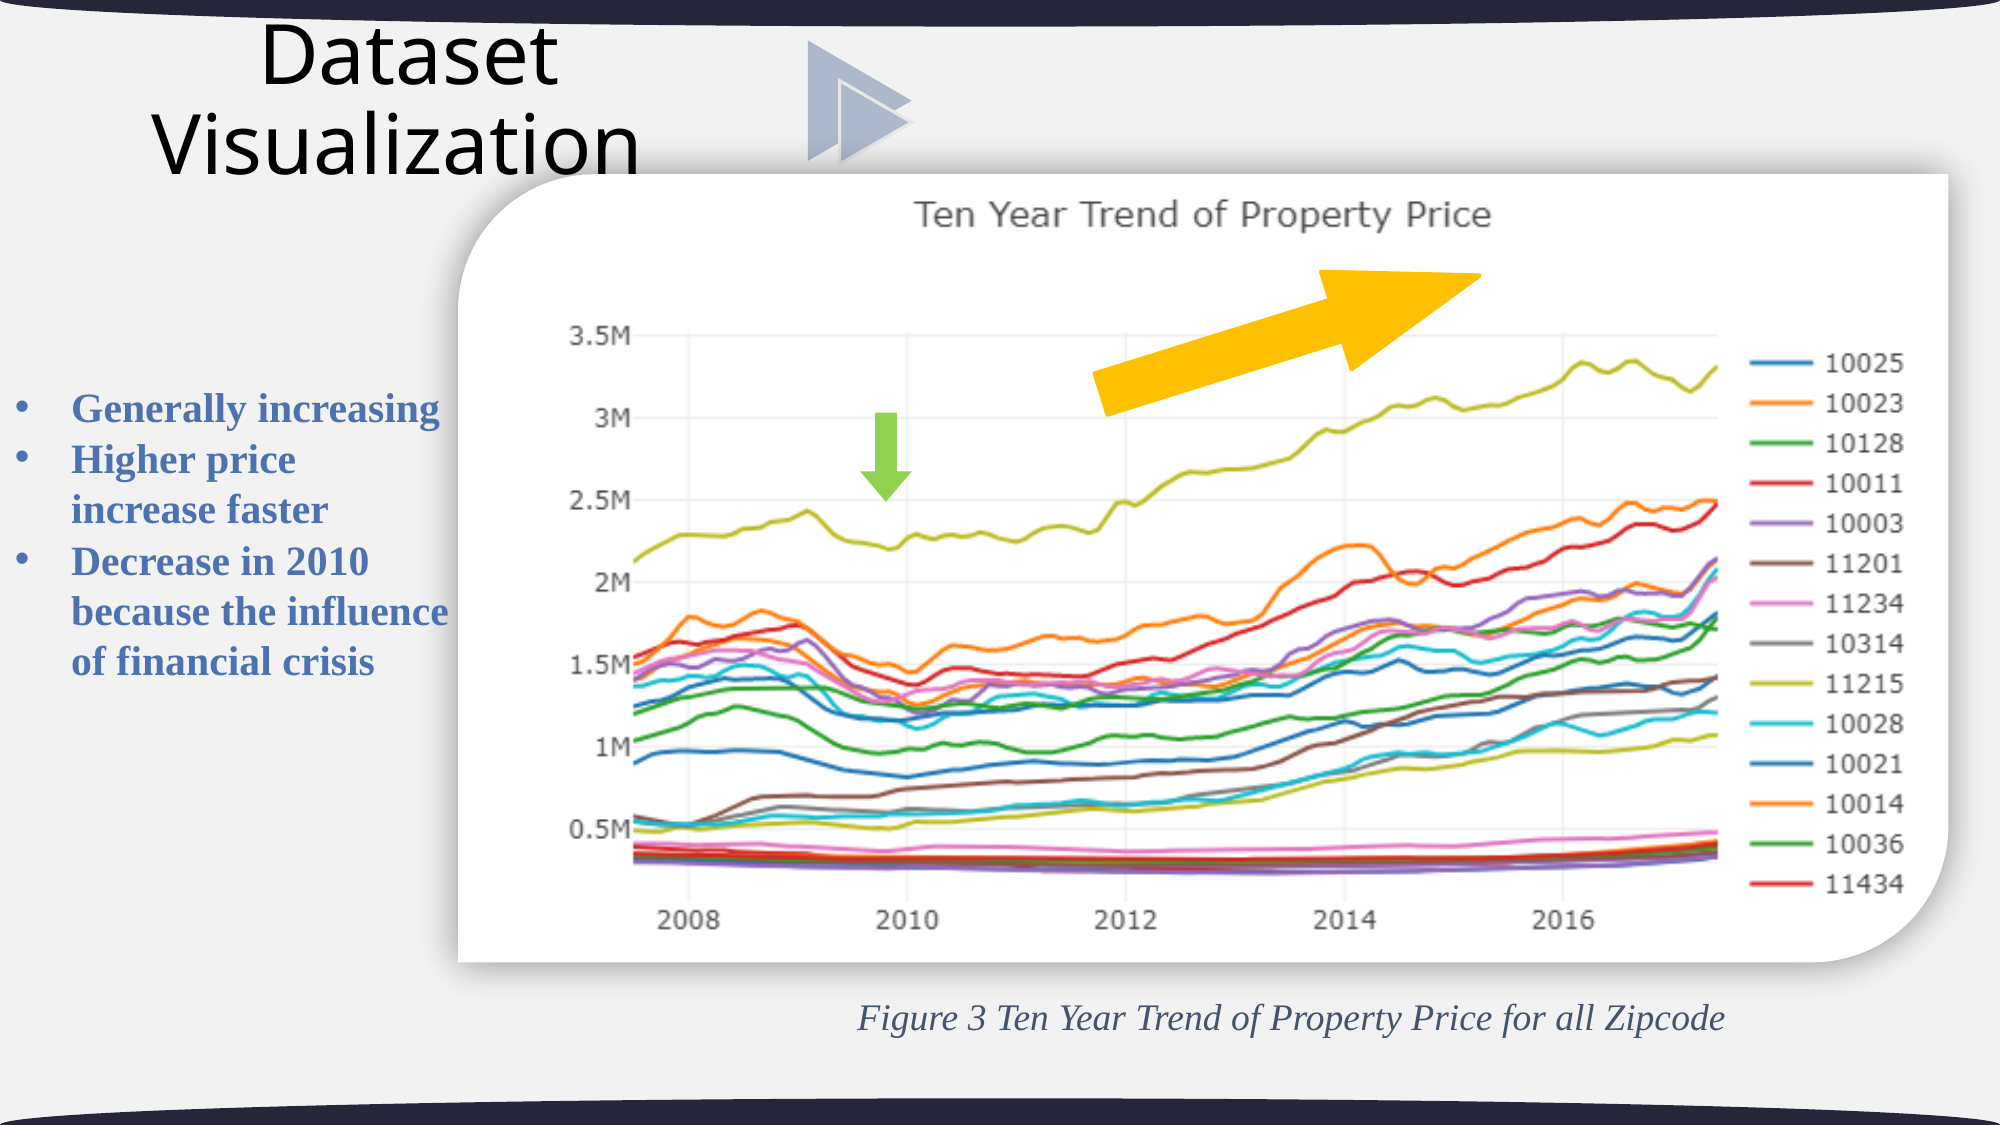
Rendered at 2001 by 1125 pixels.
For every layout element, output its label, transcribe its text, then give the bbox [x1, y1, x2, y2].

picture [465, 181, 1942, 956]
text_box Figure 3 Ten Year Trend of Property Price for all Zipcode [842, 985, 1742, 1046]
text_box Decrease in 2010 because the influence of financial crisis [0, 526, 459, 692]
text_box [807, 40, 912, 165]
title Dataset Visualization [0, 31, 808, 173]
text_box Generally increasing Higher price increase faster [0, 373, 459, 526]
